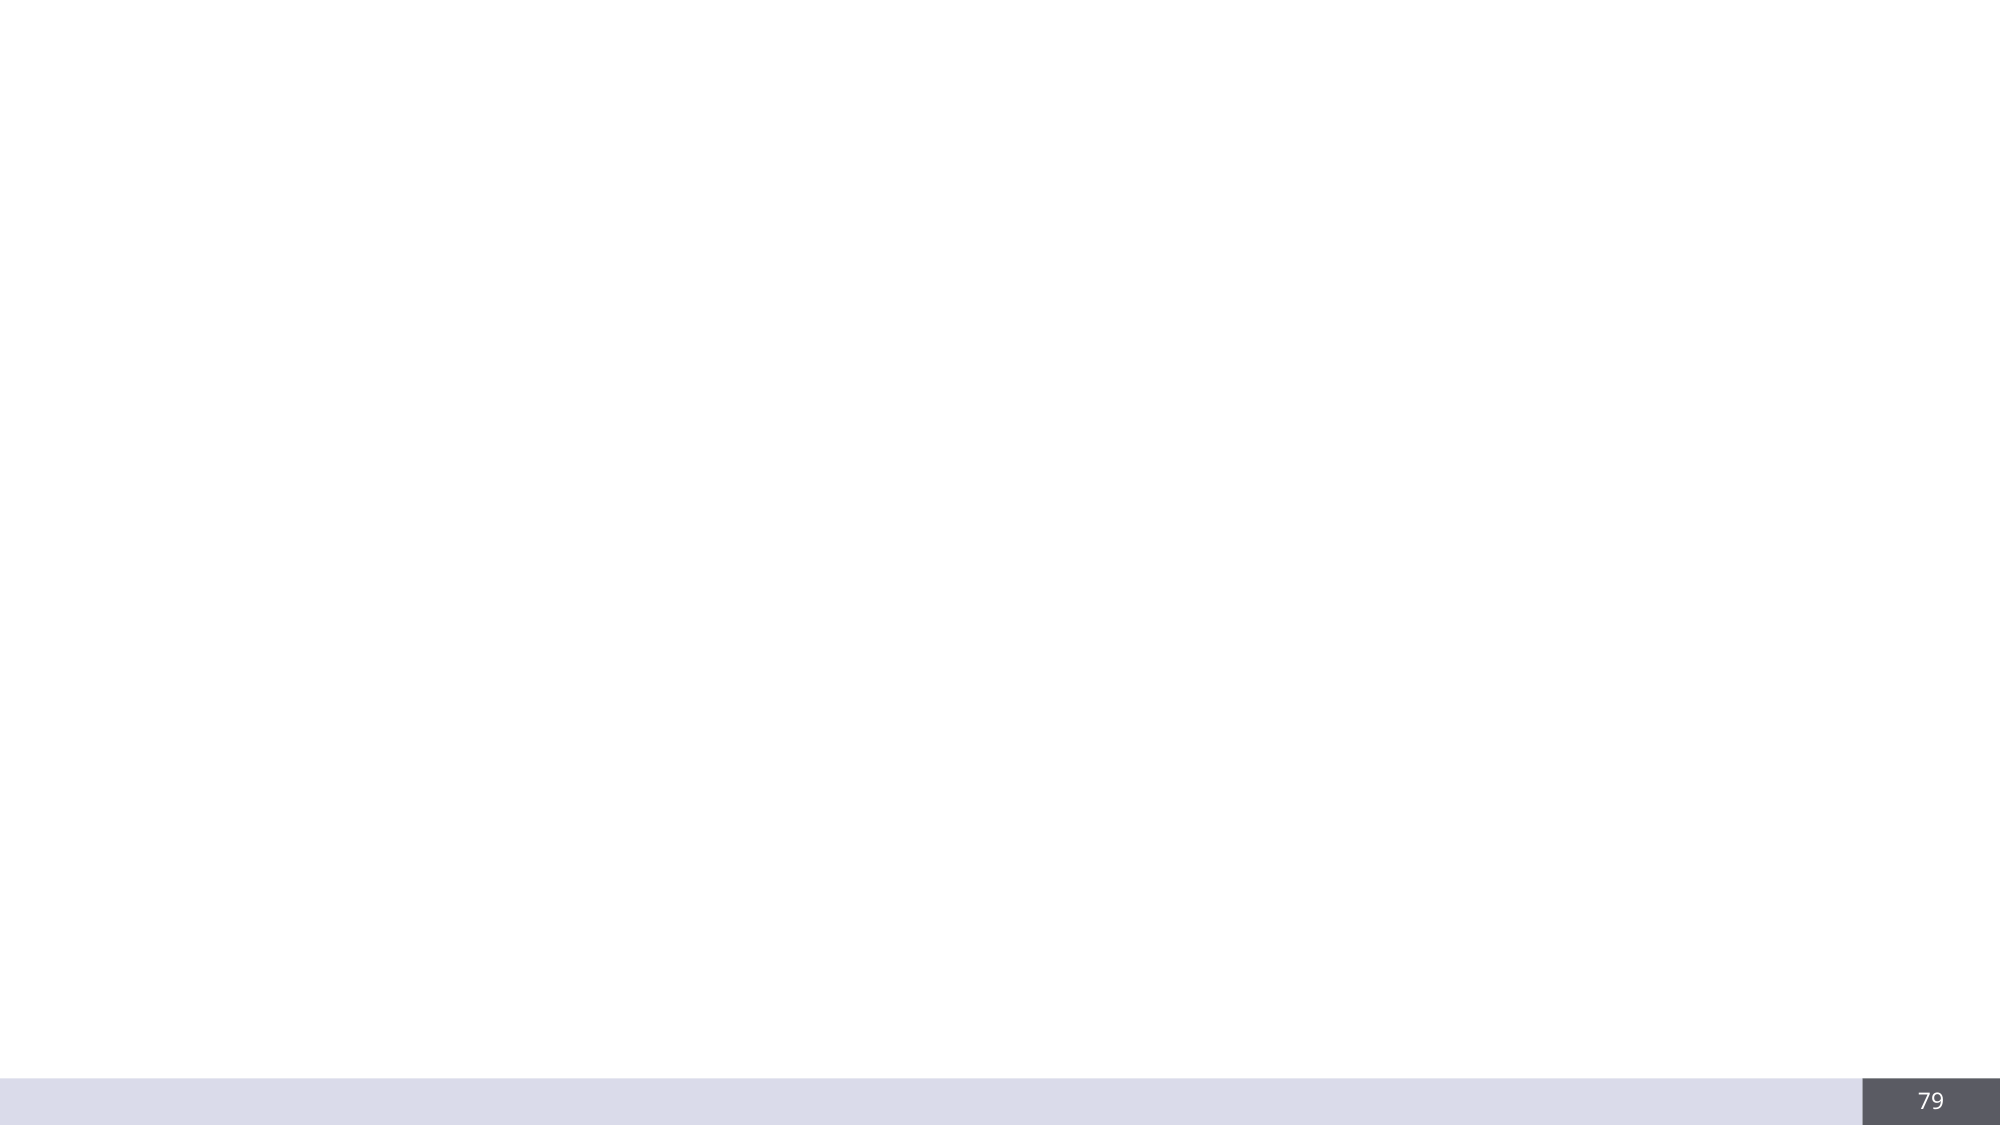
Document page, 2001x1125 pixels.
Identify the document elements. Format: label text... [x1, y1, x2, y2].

footer [0, 1078, 1862, 1125]
slide_number 79 [1862, 1078, 2000, 1125]
